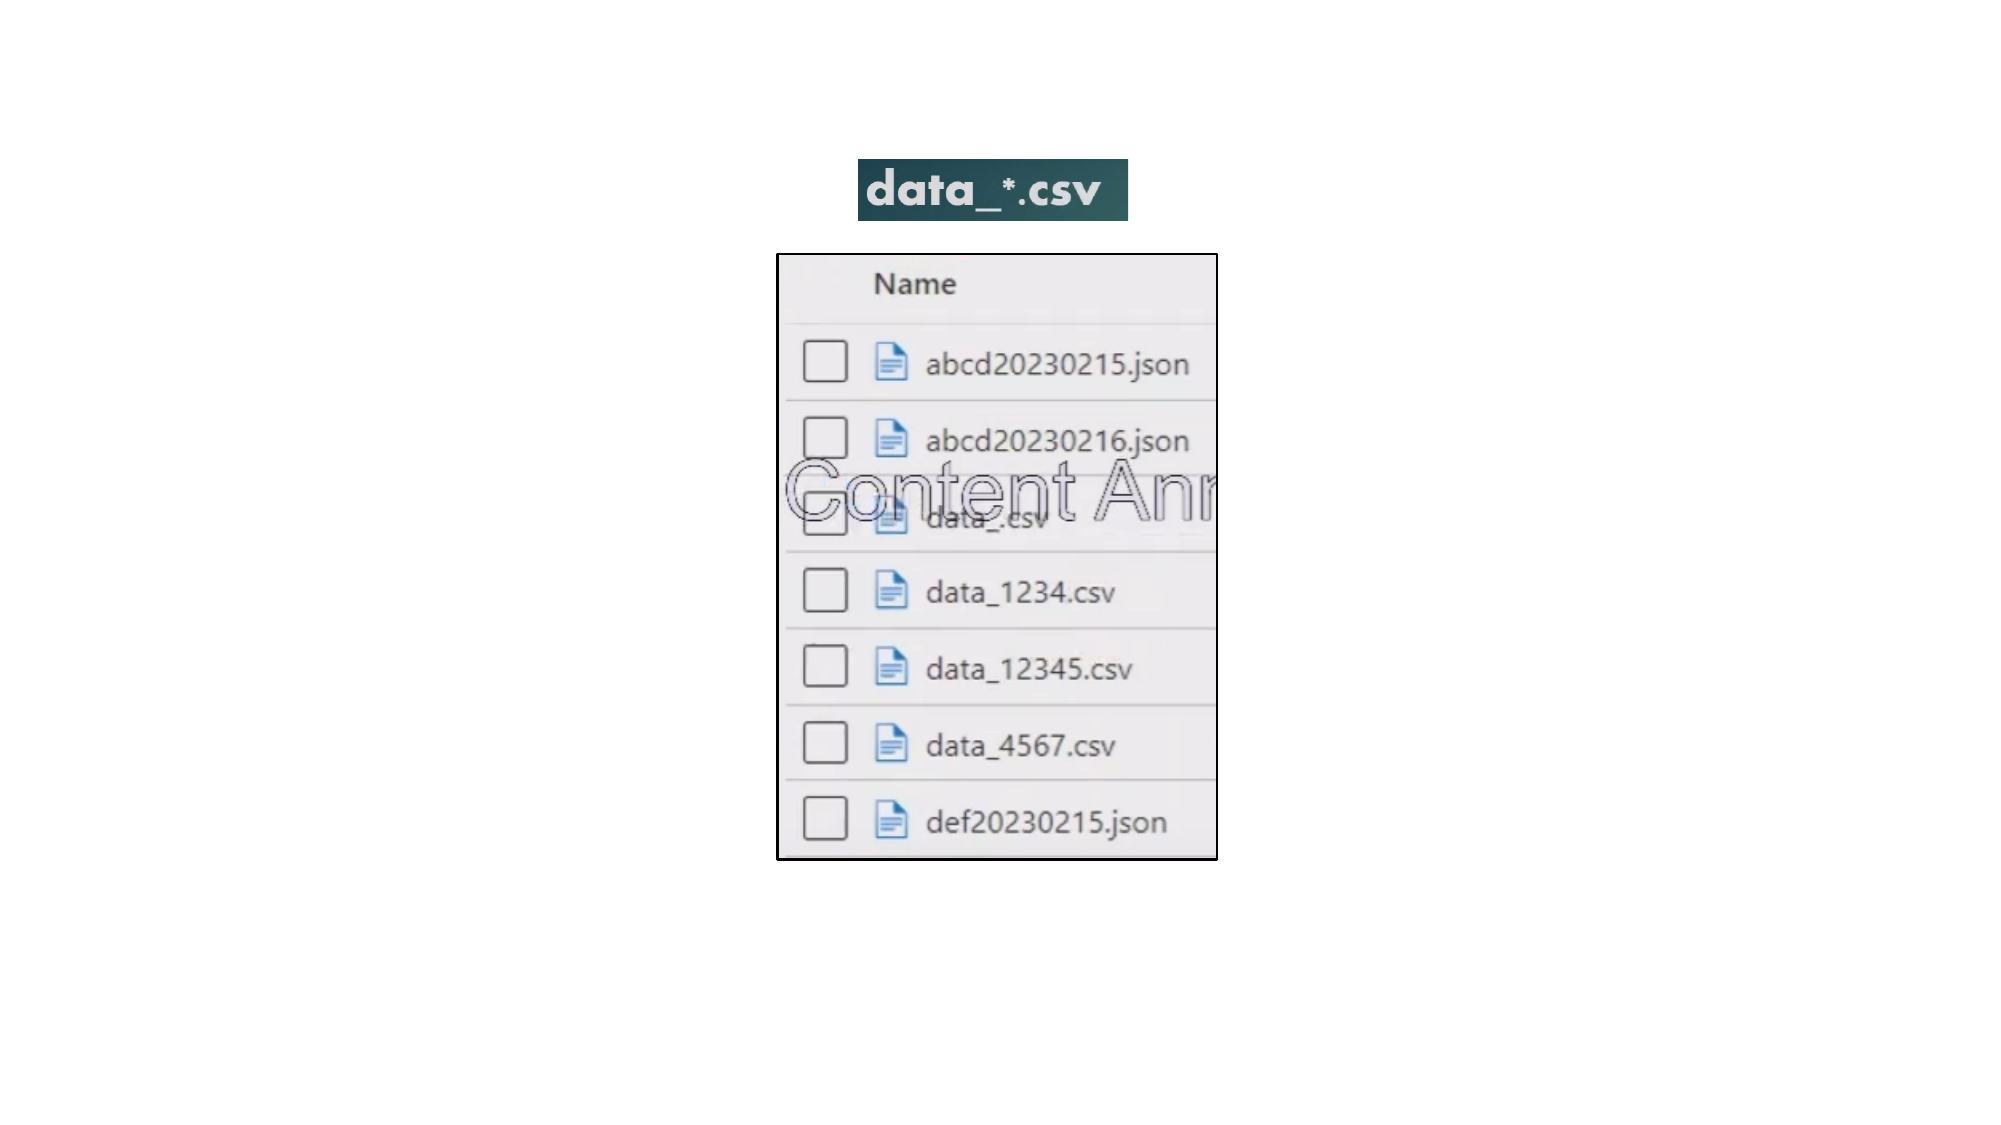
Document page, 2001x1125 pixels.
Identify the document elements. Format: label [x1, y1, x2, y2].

picture [858, 159, 1129, 221]
picture [778, 255, 1216, 858]
